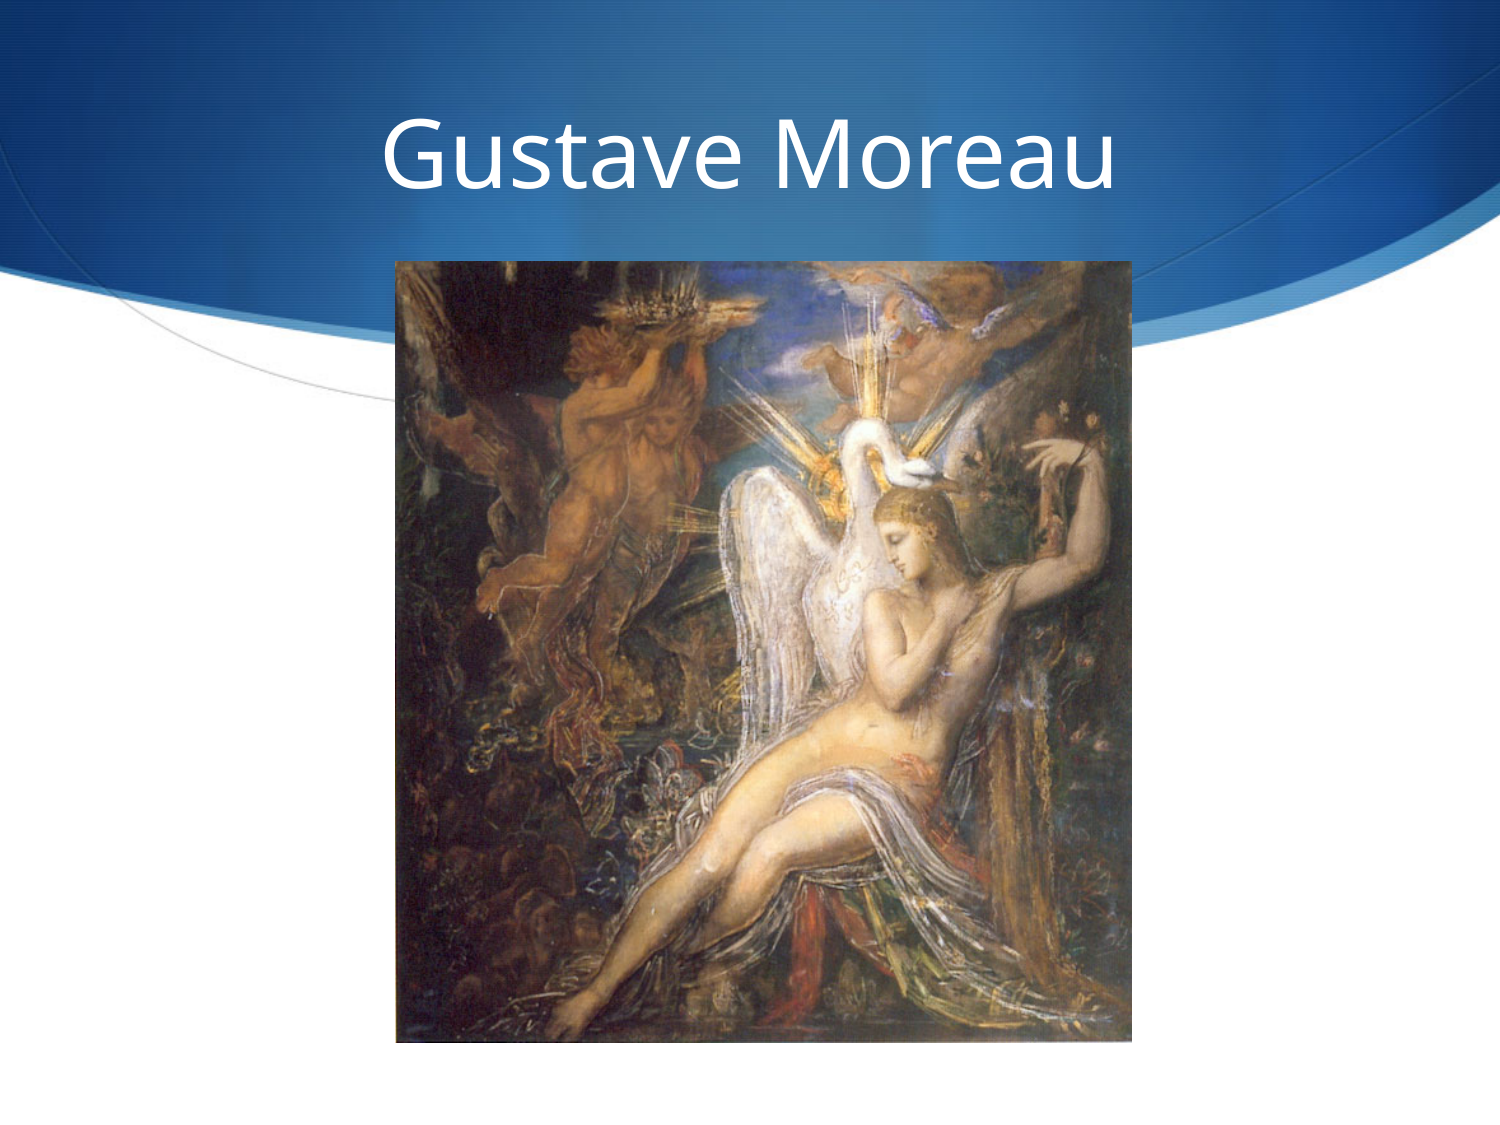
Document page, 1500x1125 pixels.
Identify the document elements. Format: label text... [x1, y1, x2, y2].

picture [0, 0, 1500, 1125]
title Gustave Moreau [75, 56, 1425, 245]
